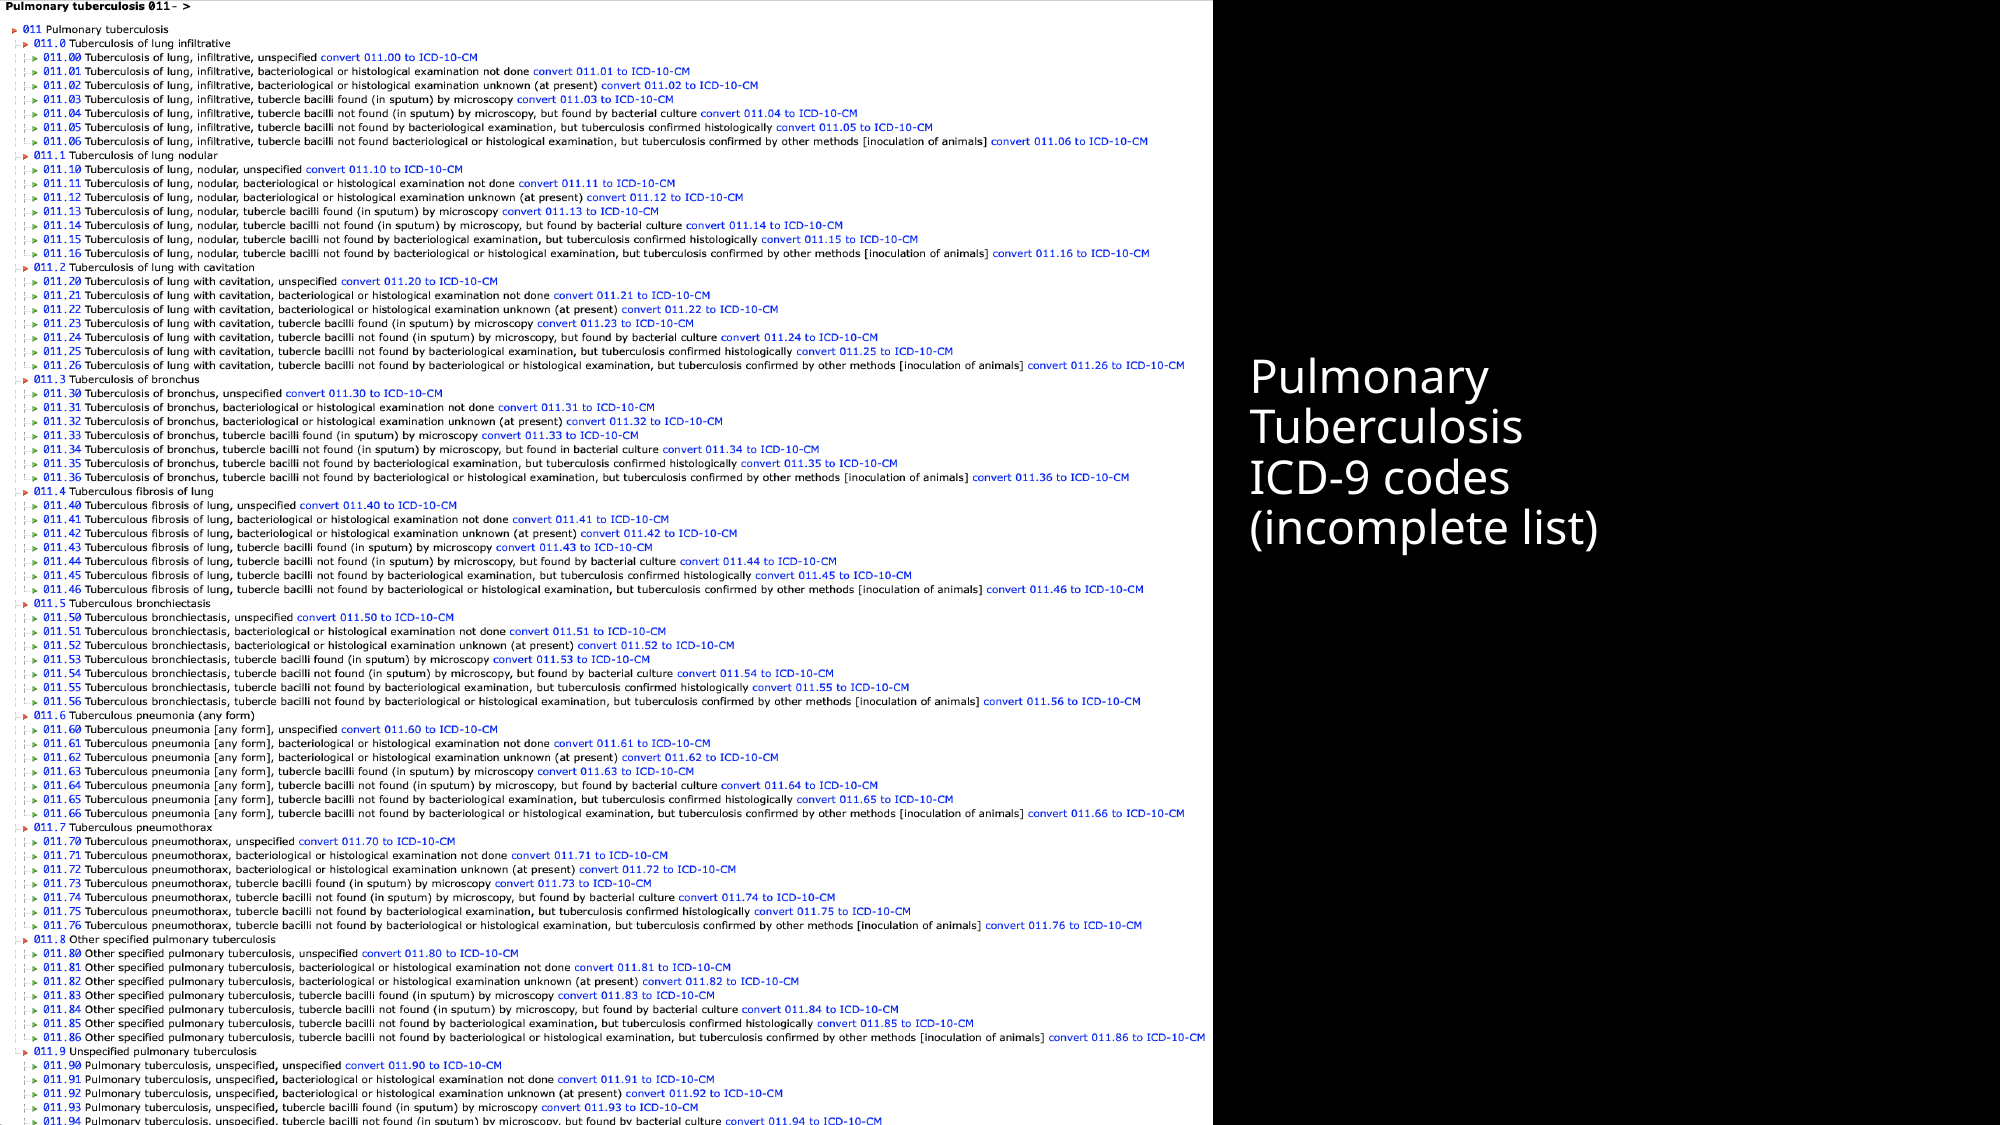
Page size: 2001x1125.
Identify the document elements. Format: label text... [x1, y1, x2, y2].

title Pulmonary Tuberculosis ICD-9 codes (incomplete list) [1234, 345, 1863, 563]
picture [0, 0, 1213, 1125]
